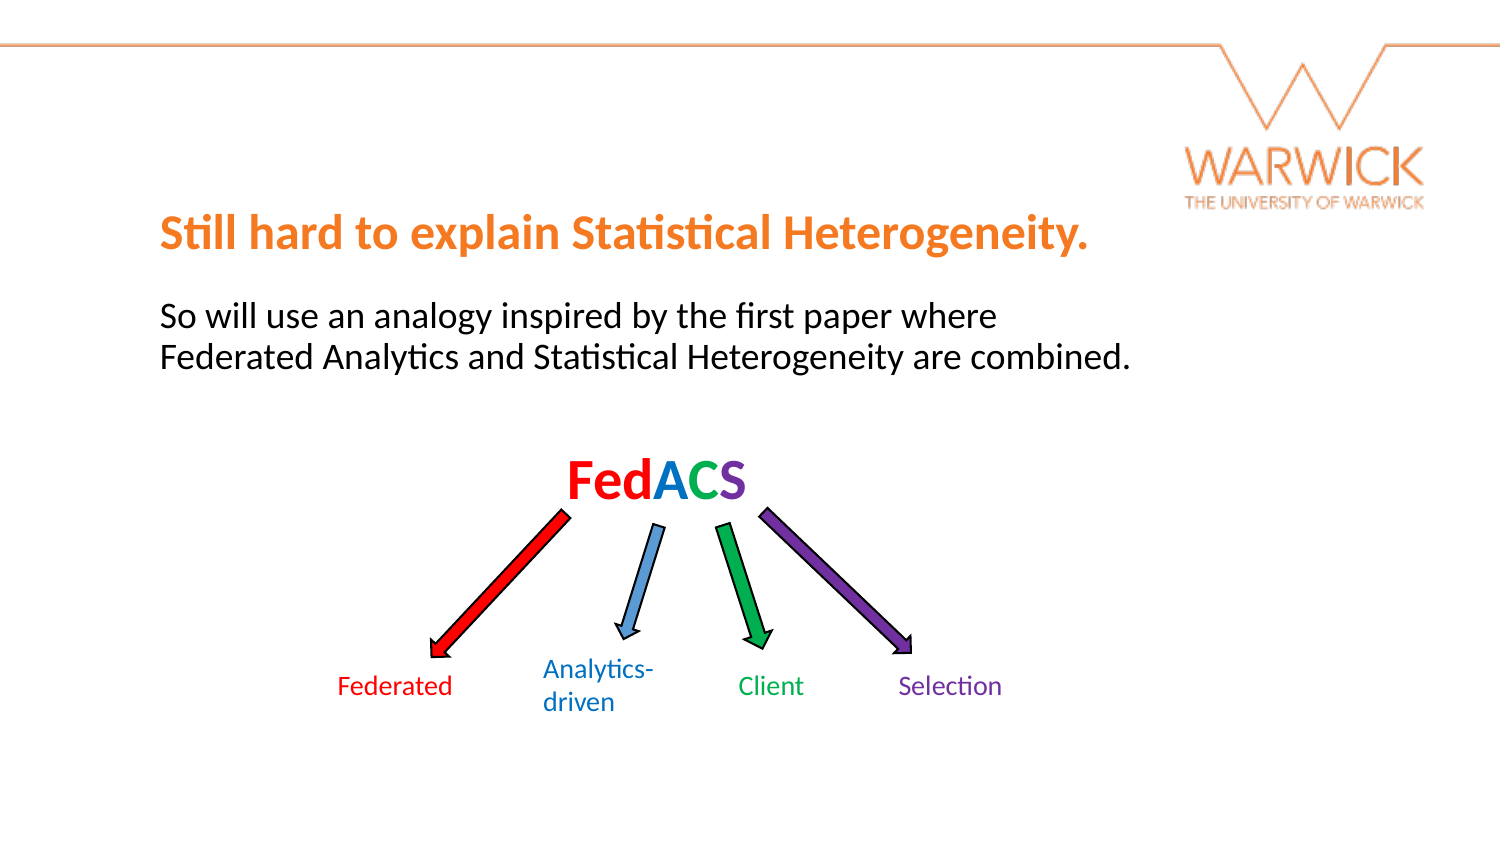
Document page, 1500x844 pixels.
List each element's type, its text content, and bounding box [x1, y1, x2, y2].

text_box Analytics-driven [528, 642, 671, 725]
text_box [659, 437, 853, 510]
text_box Federated [322, 659, 492, 709]
text_box Selection [883, 659, 1025, 709]
text_box [757, 510, 912, 655]
list Still hard to explain Statistical Heterogeneity. [145, 199, 1130, 262]
text_box [714, 521, 774, 651]
text_box [613, 522, 666, 641]
text_box [429, 508, 572, 659]
text_box Client [723, 659, 838, 709]
list So will use an analogy inspired by the first paper where Federated Analytics and Statistical Heterogeneity are combined. FedACS [145, 289, 1170, 741]
